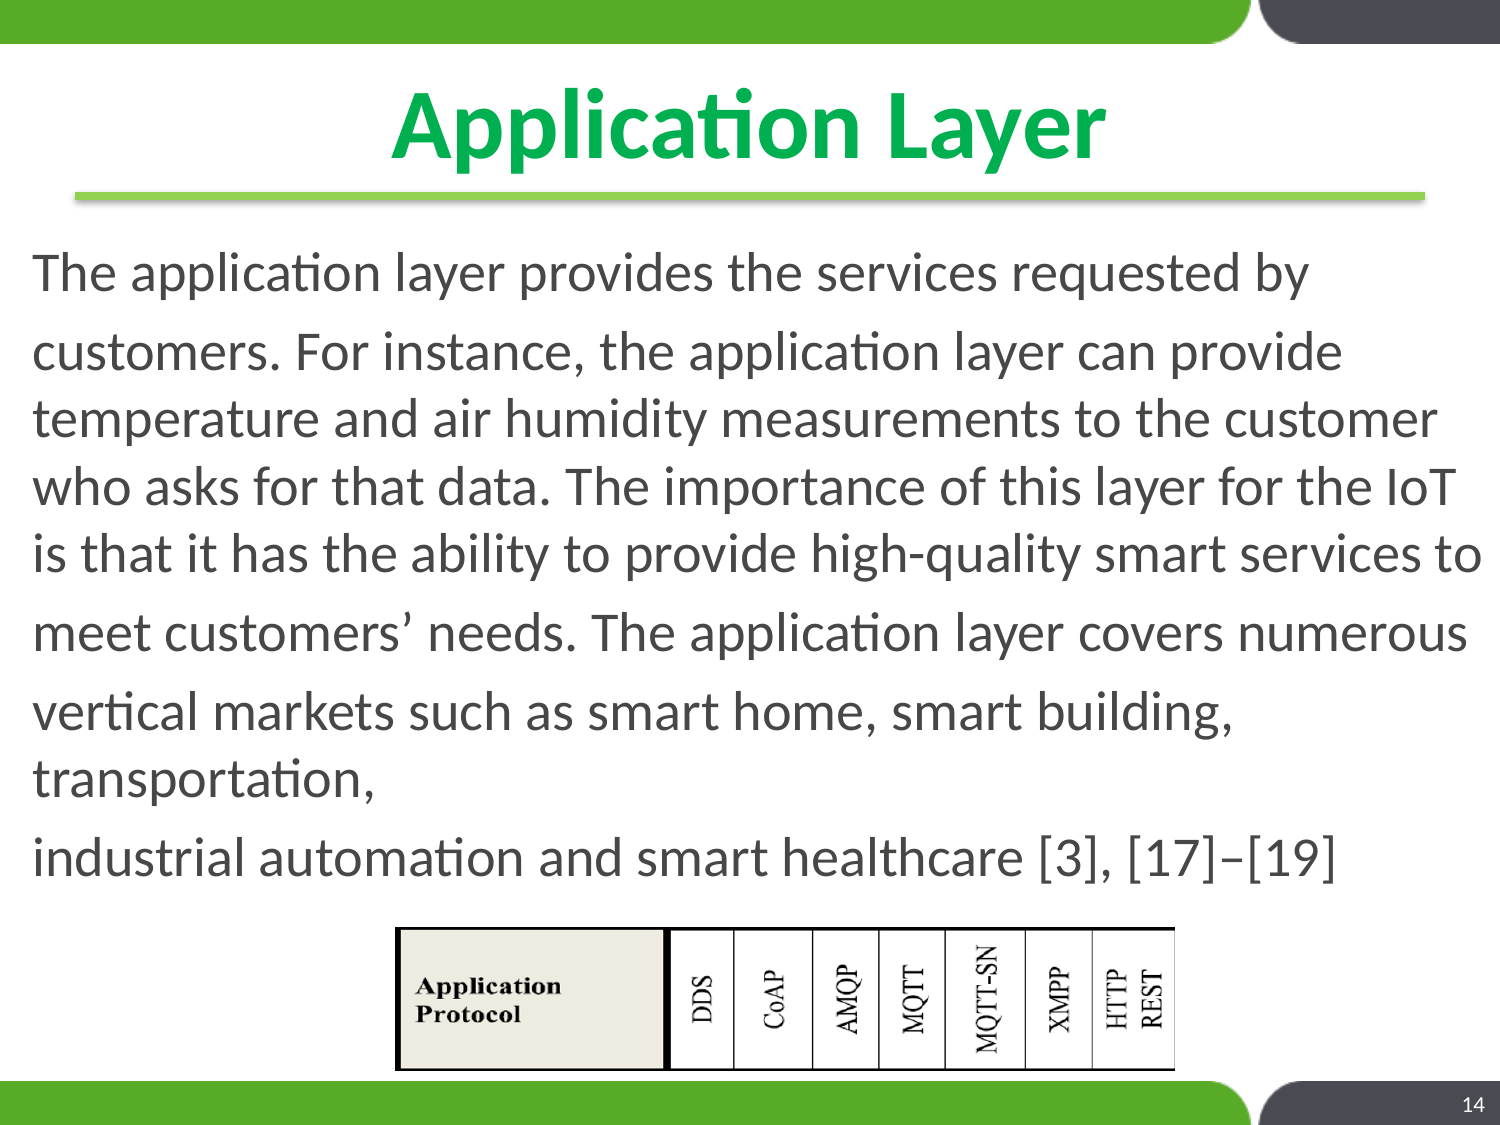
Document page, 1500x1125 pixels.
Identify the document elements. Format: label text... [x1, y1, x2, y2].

slide_number 14 [1267, 1081, 1500, 1125]
list The application layer provides the services requested by customers. For instance, the application layer can provide temperature and air humidity measurements to the customer who asks for that data. The importance of this layer for the IoT is that it has the ability to provide high-quality smart services to meet customers’ needs. The application layer covers numerous vertical markets such as smart home, smart building, transportation, industrial automation and smart healthcare [3], [17]–[19] [17, 227, 1500, 917]
picture [395, 927, 1175, 1071]
title Application Layer [75, 50, 1425, 181]
